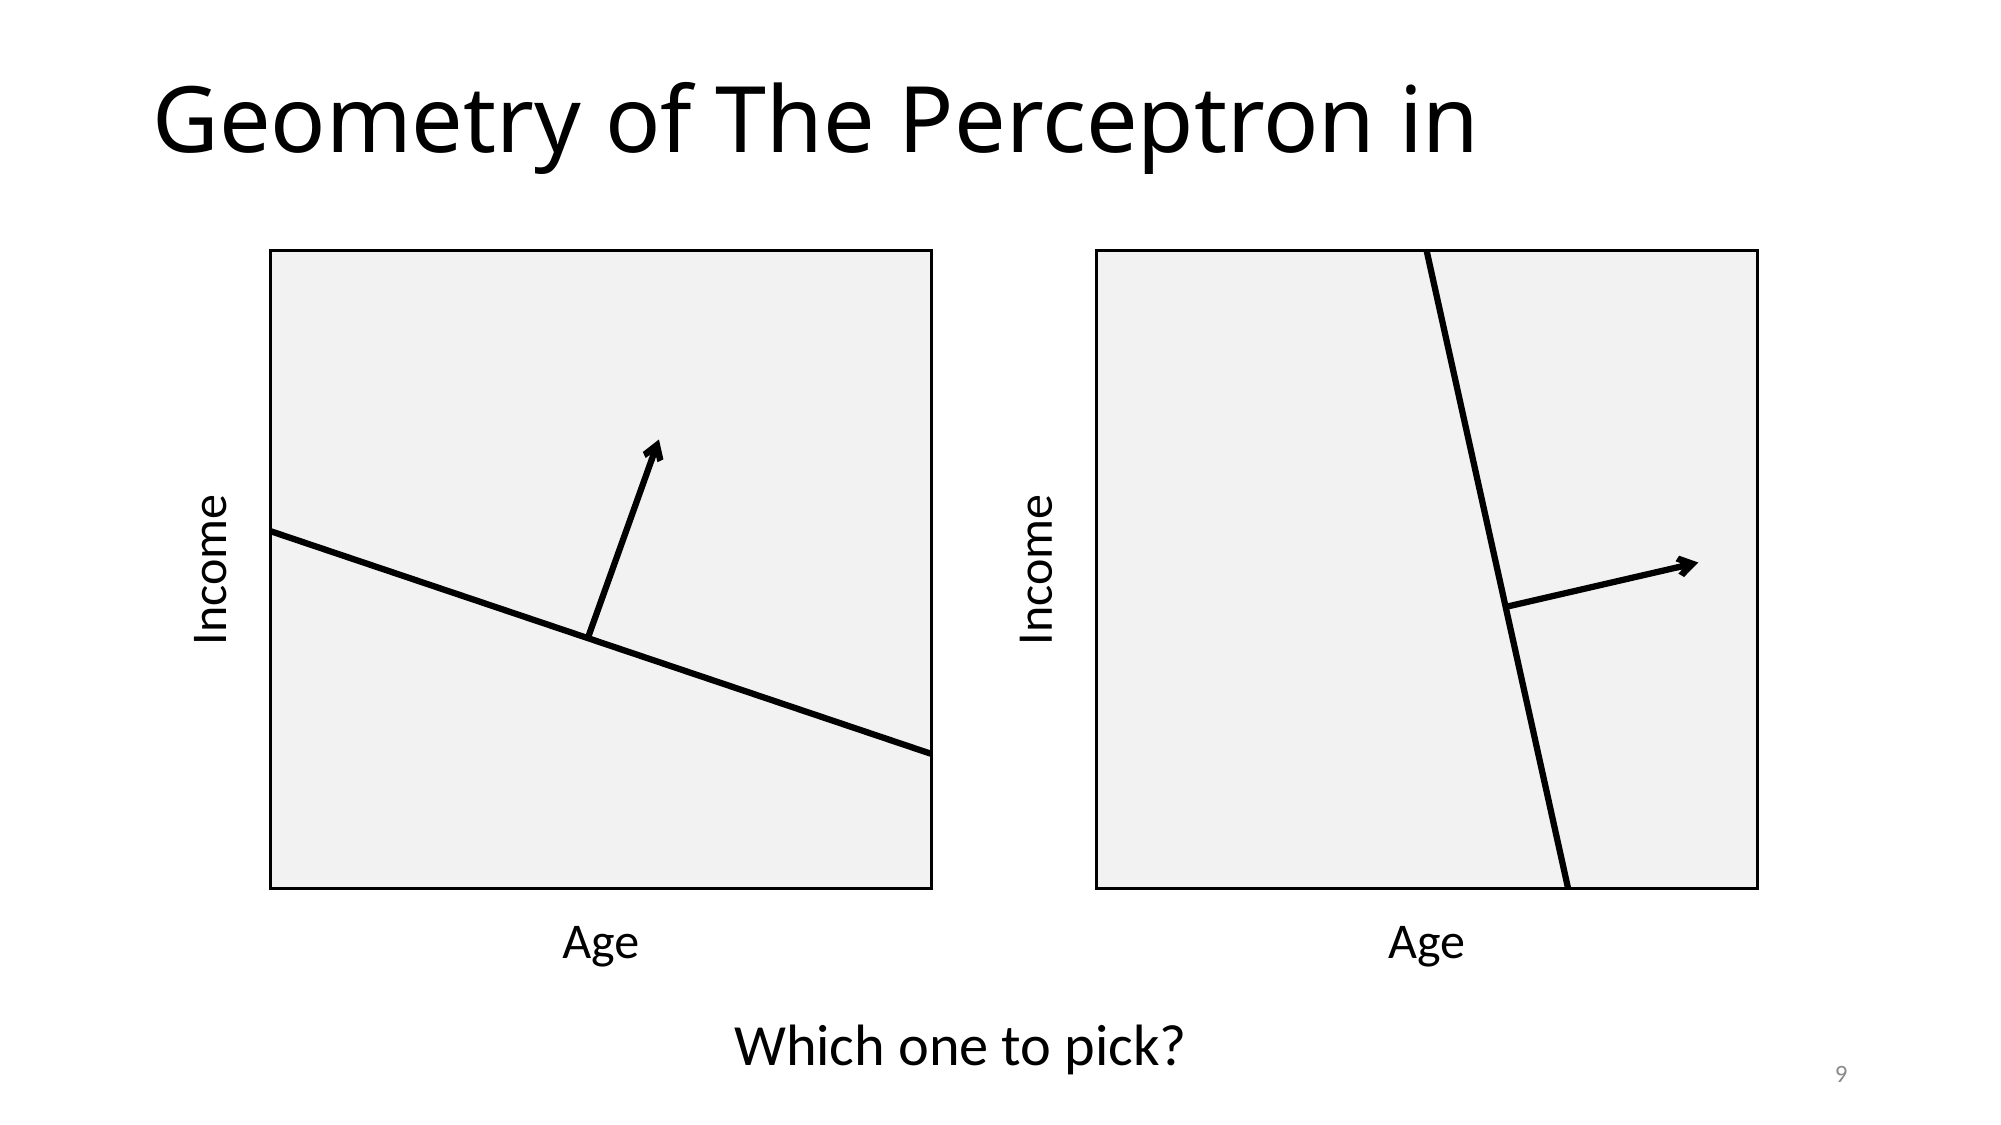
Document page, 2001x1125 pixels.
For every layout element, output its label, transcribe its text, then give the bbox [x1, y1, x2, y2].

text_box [270, 531, 932, 754]
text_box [1507, 562, 1699, 607]
text_box [269, 250, 932, 532]
text_box [1568, 250, 1758, 890]
slide_number 9 [1412, 1042, 1863, 1103]
text_box Which one to pick? [719, 999, 1208, 1085]
text_box Income [994, 445, 1070, 694]
text_box [1095, 250, 1565, 890]
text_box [1426, 250, 1569, 889]
text_box [269, 535, 932, 890]
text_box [588, 439, 659, 637]
text_box Age [1276, 901, 1577, 976]
text_box Age [450, 901, 751, 976]
text_box Income [168, 445, 244, 694]
